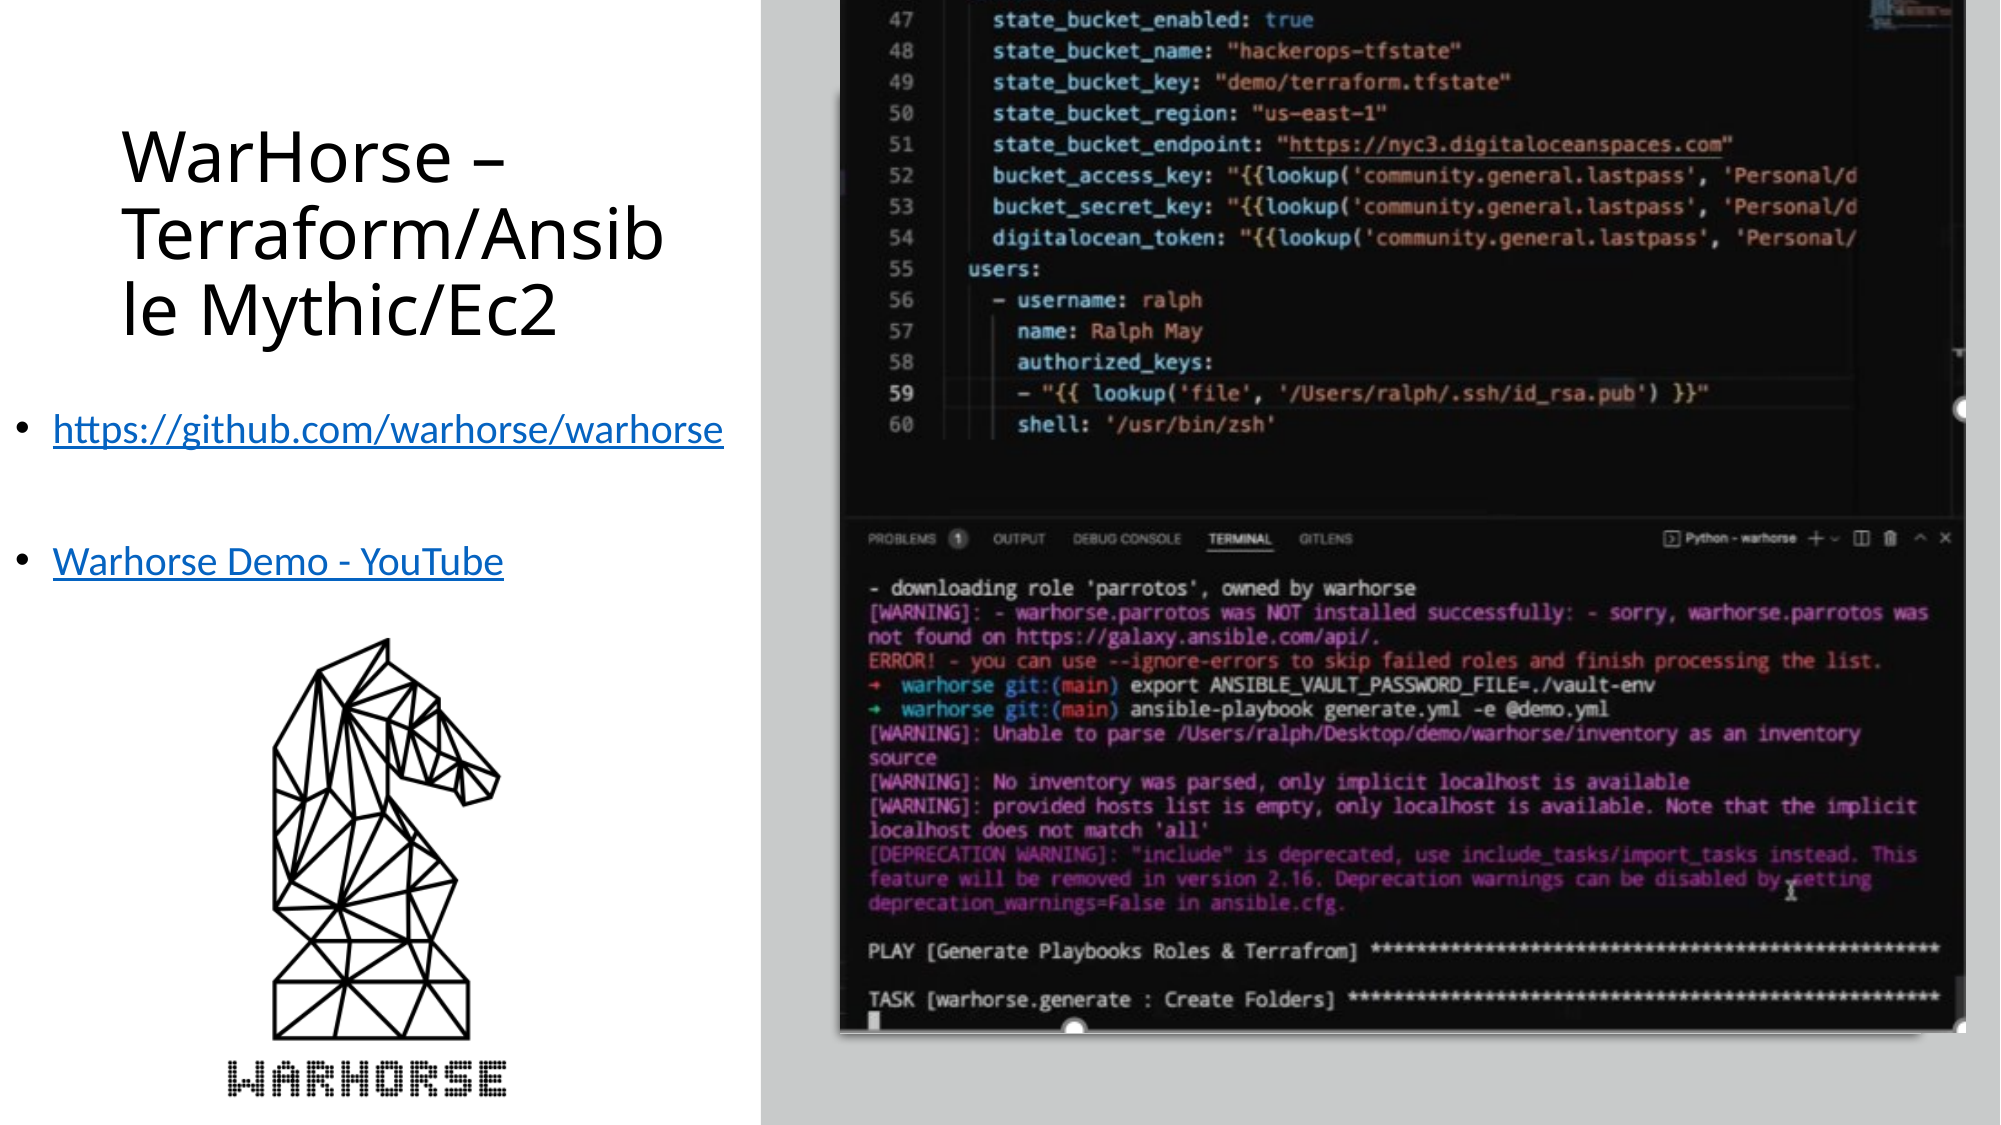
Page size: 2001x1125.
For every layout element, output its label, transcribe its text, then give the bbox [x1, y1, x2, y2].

picture [840, 0, 1966, 1033]
text_box [760, 0, 2000, 1125]
title WarHorse –Terraform/Ansible Mythic/Ec2 [106, 103, 682, 370]
picture [185, 589, 569, 1125]
list https://github.com/warhorse/warhorse Warhorse Demo - YouTube [0, 399, 752, 1021]
